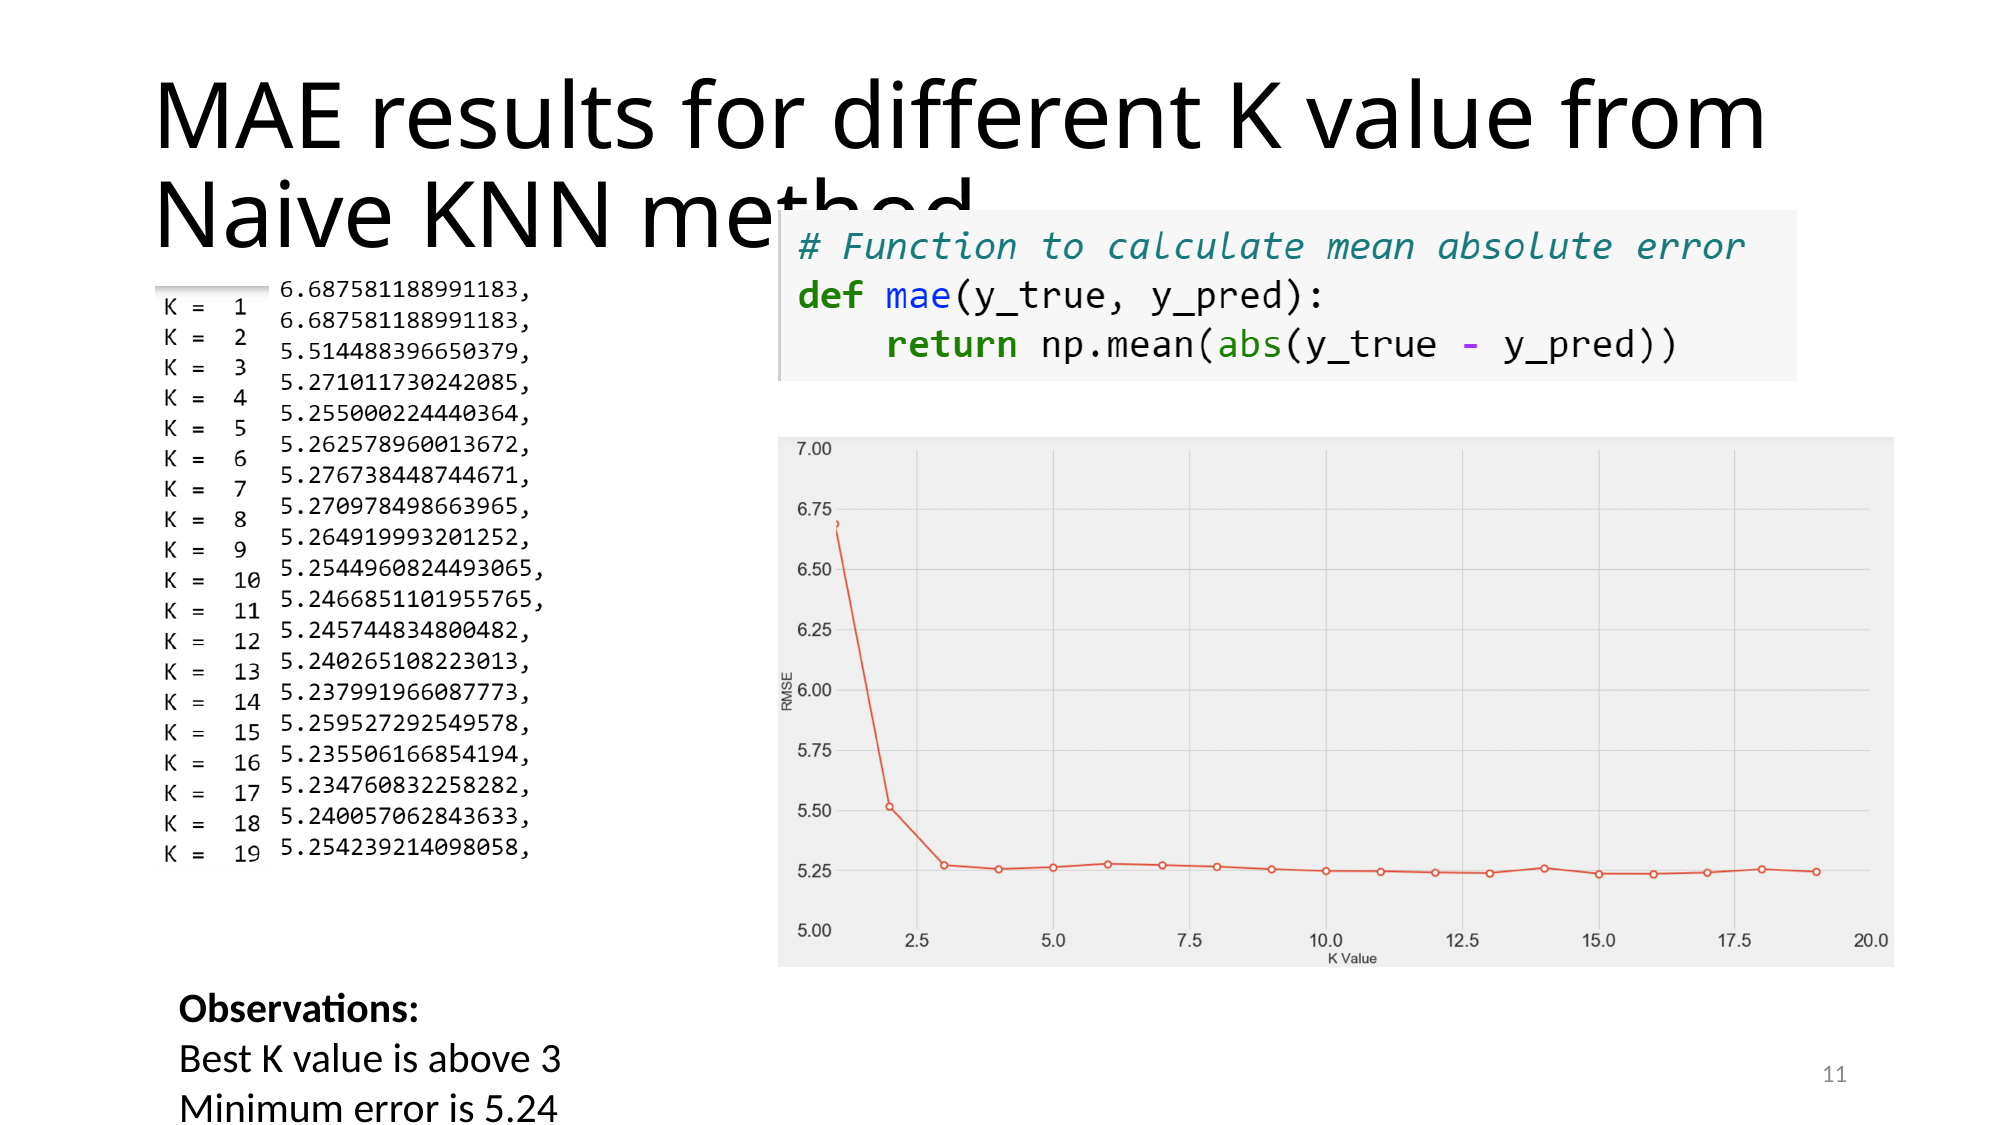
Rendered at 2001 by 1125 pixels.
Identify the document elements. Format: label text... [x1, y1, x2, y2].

picture [778, 436, 1896, 967]
title MAE results for different K value from Naive KNN method [137, 59, 1863, 278]
picture [155, 286, 269, 895]
picture [778, 210, 1797, 381]
text_box Observations: Best K value is above 3 Minimum error is 5.24 [164, 973, 1791, 1125]
picture [276, 278, 564, 862]
slide_number 11 [1791, 1042, 1863, 1103]
